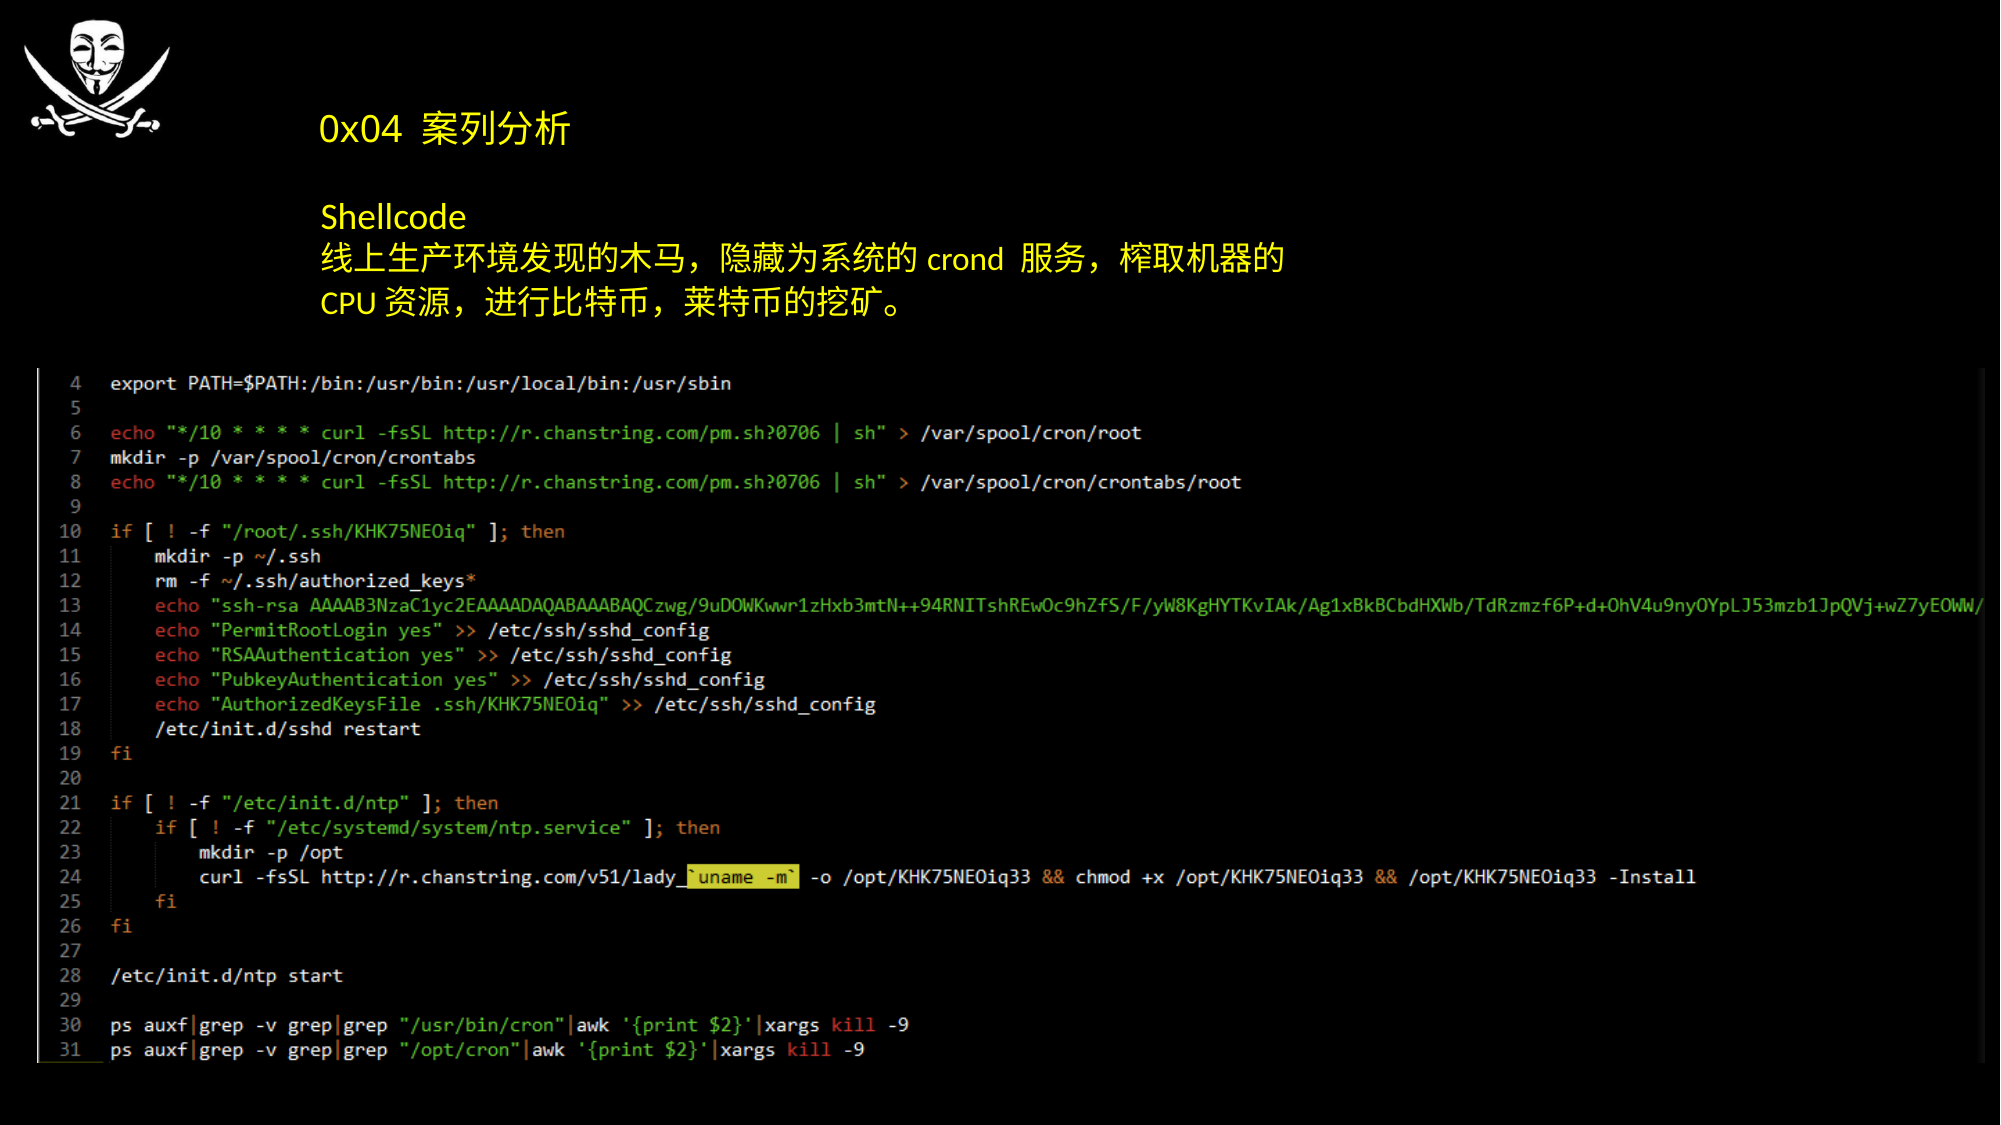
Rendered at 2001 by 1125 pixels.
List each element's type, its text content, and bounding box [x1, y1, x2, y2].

text_box 0x04 案列分析 [303, 84, 587, 158]
picture [22, 16, 171, 138]
picture [37, 368, 1985, 1063]
text_box Shellcode 线上生产环境发现的木马，隐藏为系统的crond 服务，榨取机器的CPU资源，进行比特币，莱特币的挖矿。 [305, 184, 1315, 330]
